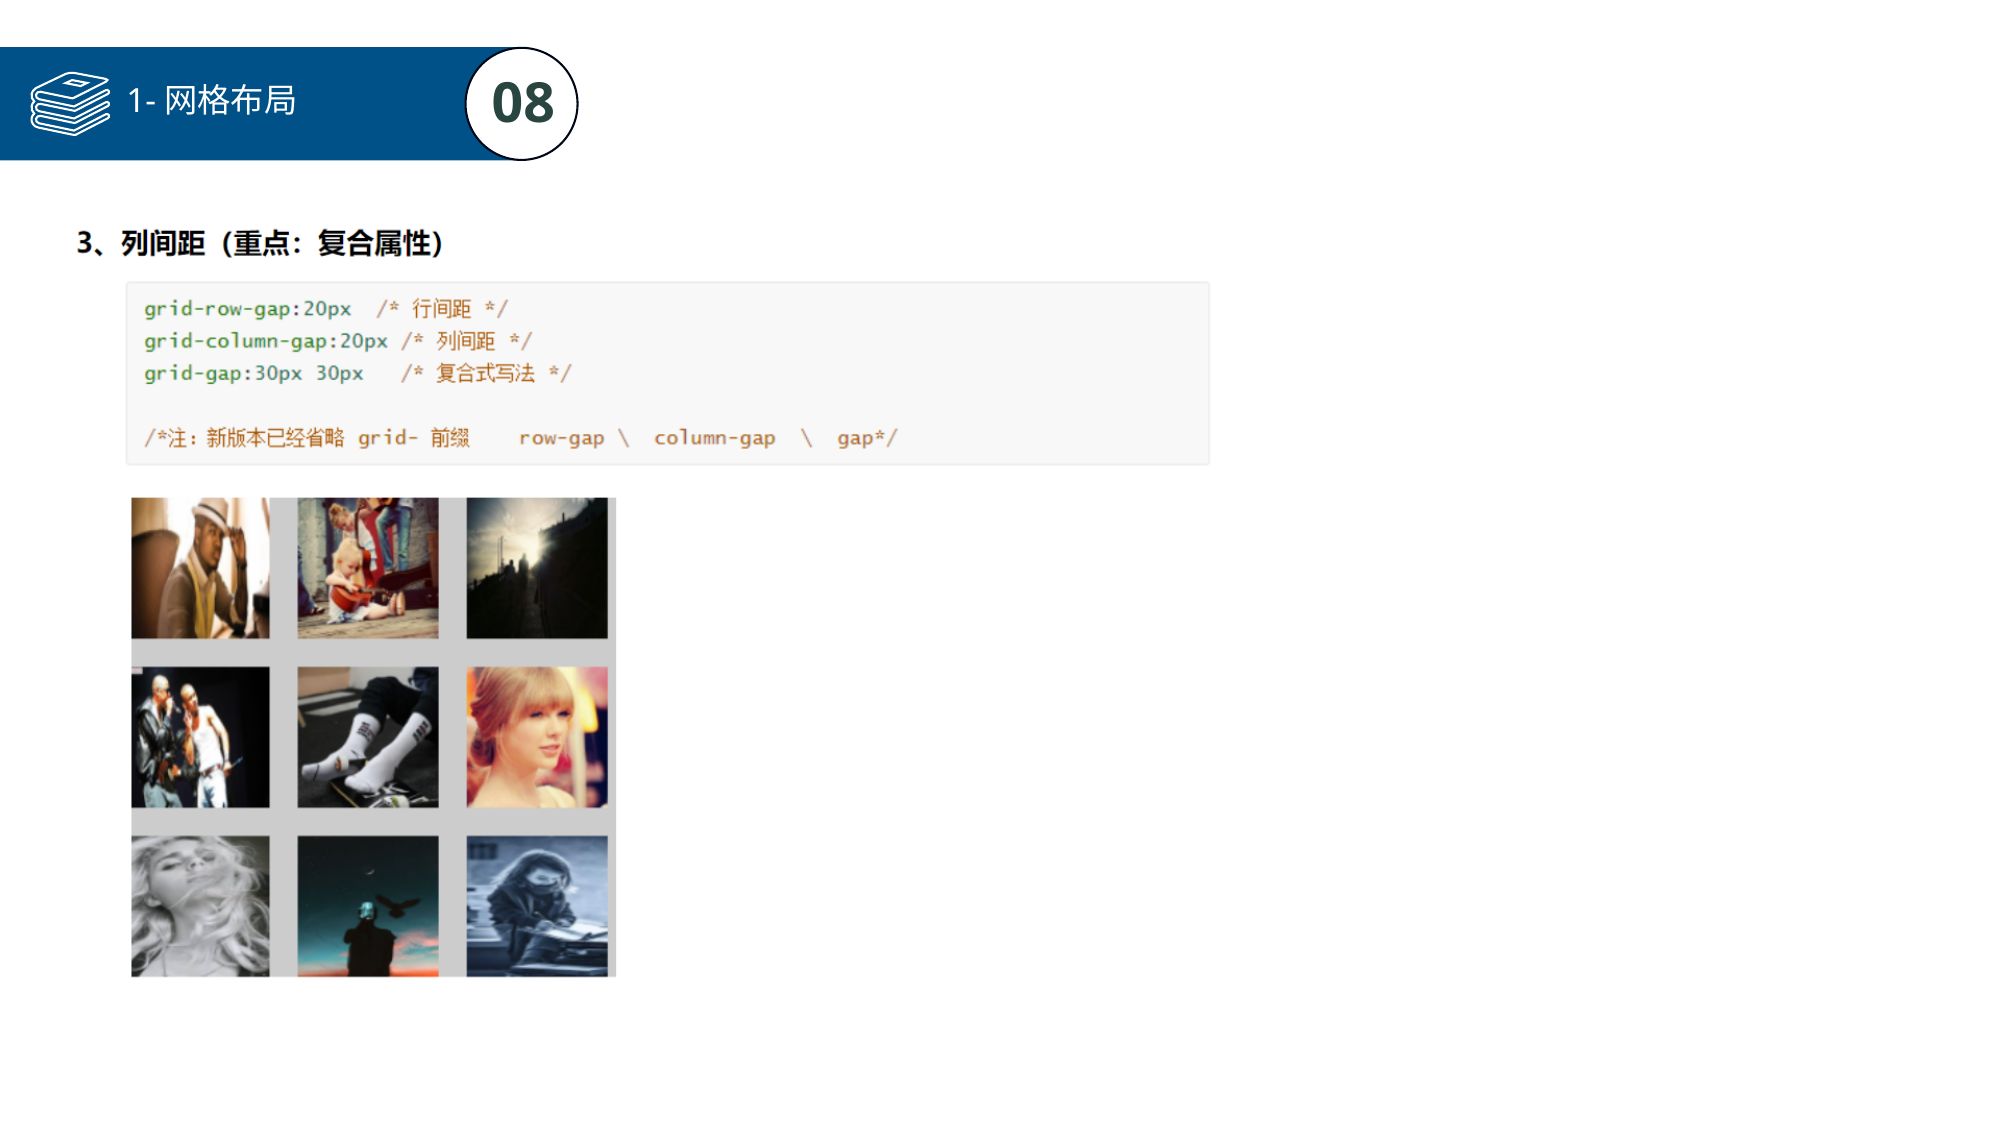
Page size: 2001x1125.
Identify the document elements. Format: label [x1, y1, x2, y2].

picture [70, 212, 1251, 995]
text_box [0, 47, 579, 161]
